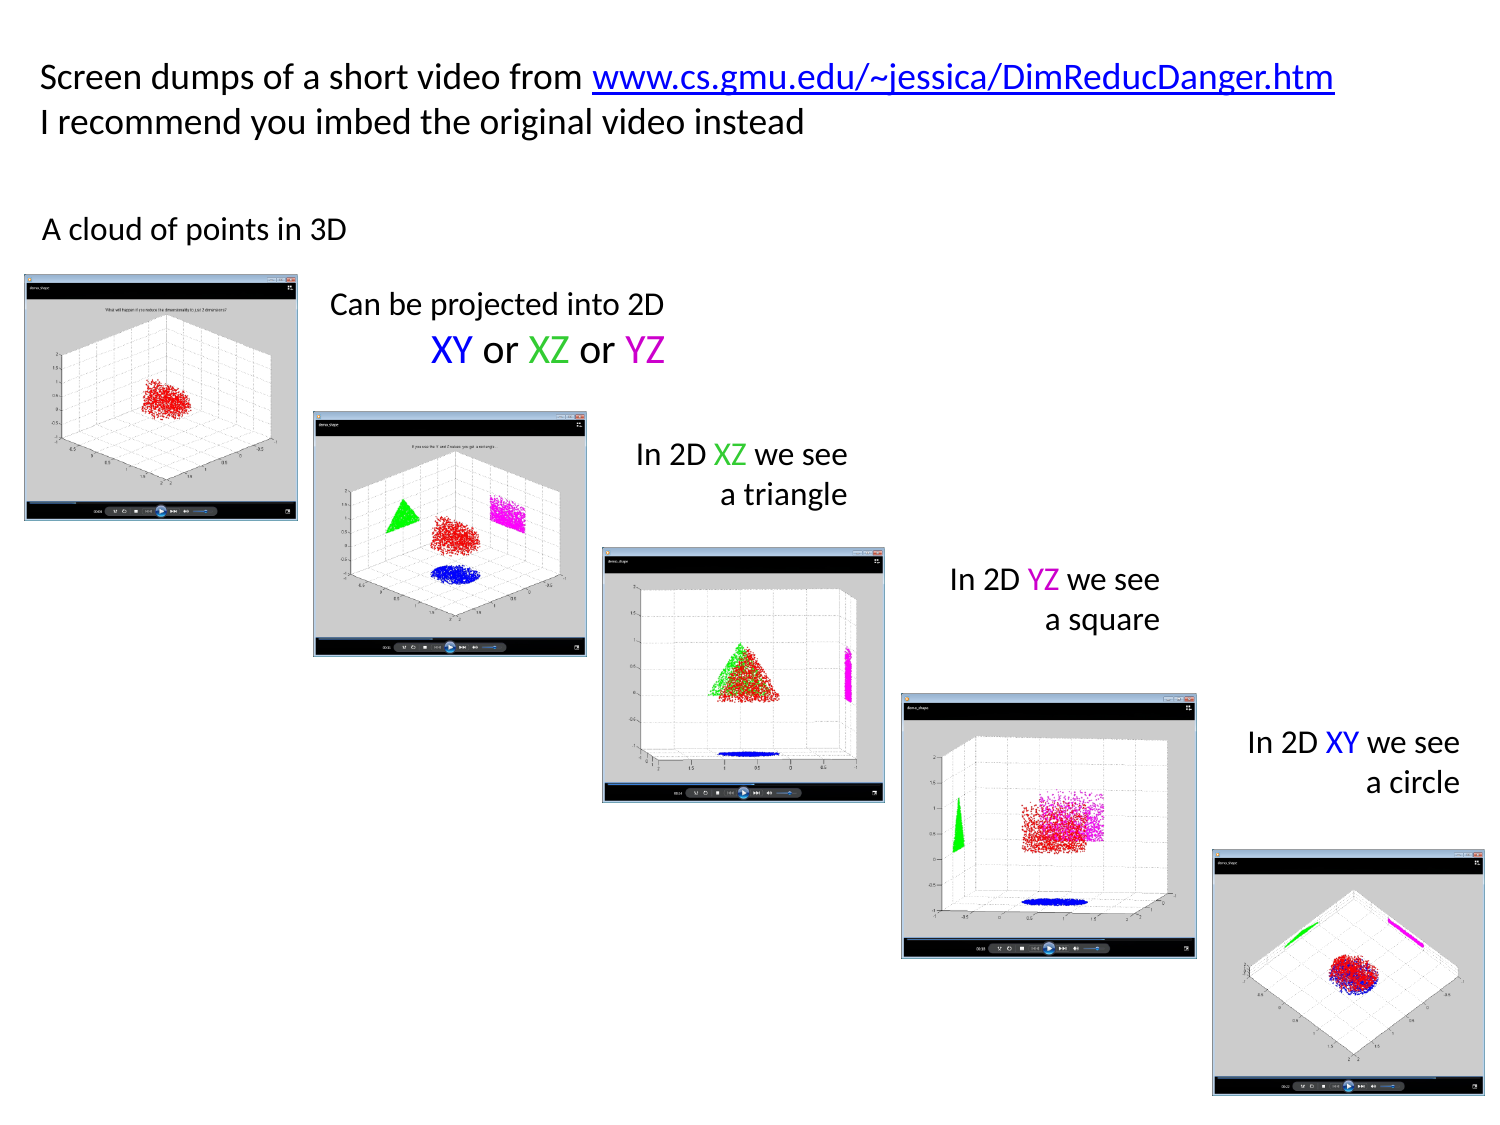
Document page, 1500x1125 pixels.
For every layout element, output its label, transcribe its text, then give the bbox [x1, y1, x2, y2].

picture [1212, 849, 1486, 1096]
text_box Screen dumps of a short video from www.cs.gmu.edu/~jessica/DimReducDanger.htm I recommend you imbed the original video instead [24, 0, 1500, 150]
picture [602, 547, 885, 803]
text_box Can be projected into 2D XY or XZ or YZ [315, 275, 680, 420]
text_box In 2D YZ we see a square [912, 549, 1175, 685]
text_box In 2D XZ we see a triangle [600, 424, 863, 548]
text_box A cloud of points in 3D [26, 199, 363, 255]
picture [24, 274, 298, 521]
text_box In 2D XY we see a circle [1212, 712, 1475, 847]
picture [900, 692, 1197, 960]
picture [313, 411, 587, 658]
